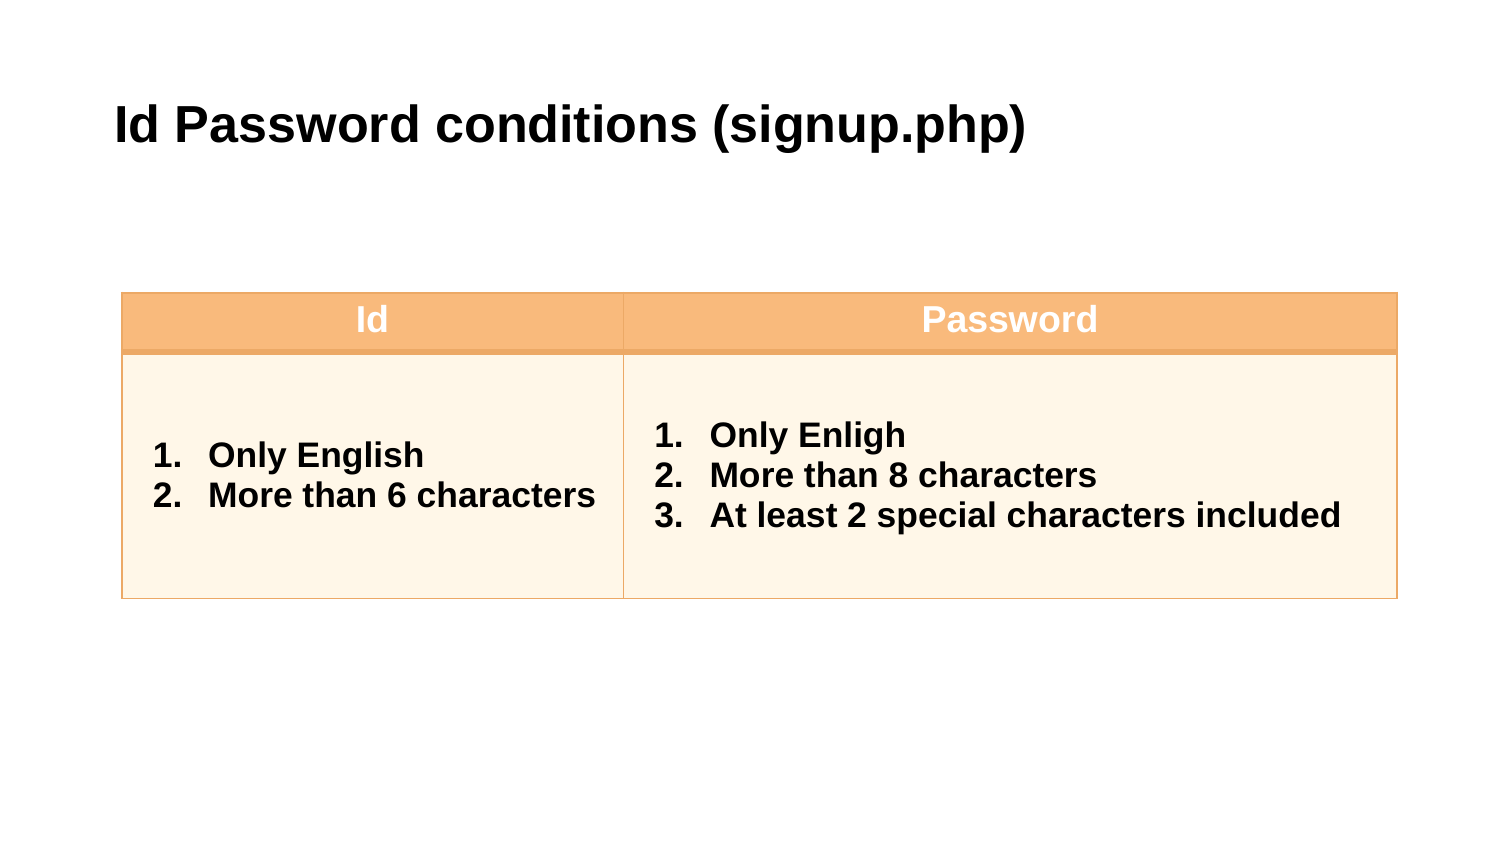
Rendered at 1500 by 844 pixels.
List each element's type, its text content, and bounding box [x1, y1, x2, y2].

table_cell Only Enligh More than 8 characters At least 2 special characters included [624, 355, 1396, 598]
table_header Id [123, 294, 623, 349]
table_header Password [624, 294, 1396, 349]
title Id Password conditions (signup.php) [103, 44, 1397, 208]
table_cell Only English More than 6 characters [123, 355, 623, 598]
